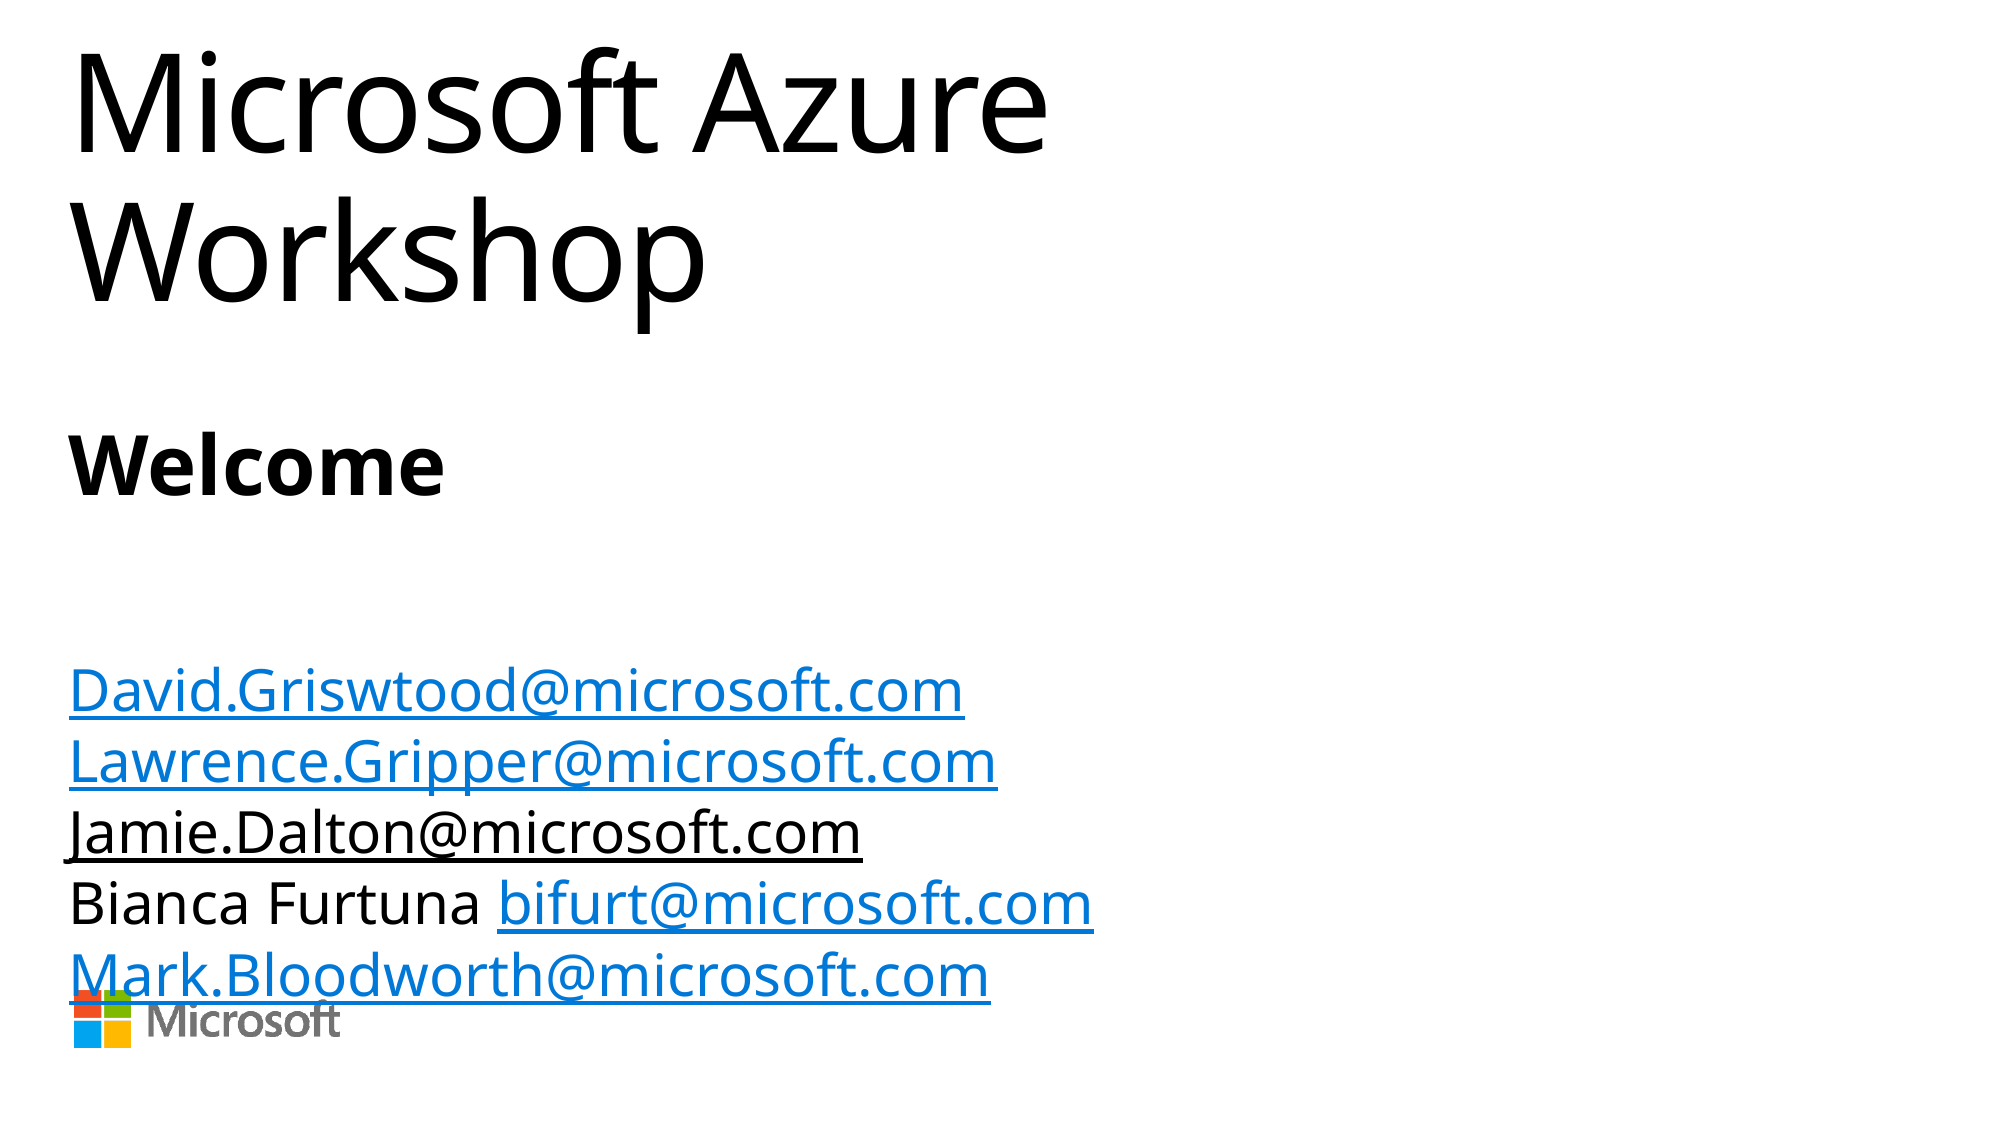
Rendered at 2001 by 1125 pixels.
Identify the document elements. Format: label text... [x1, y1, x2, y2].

title Microsoft Azure Workshop [44, 50, 1632, 346]
list Welcome David.Griswtood@microsoft.com Lawrence.Gripper@microsoft.com Jamie.Dalton@microsoft.com Bianca Furtuna bifurt@microsoft.com Mark.Bloodworth@microsoft.com [44, 405, 1632, 700]
picture [74, 990, 340, 1048]
